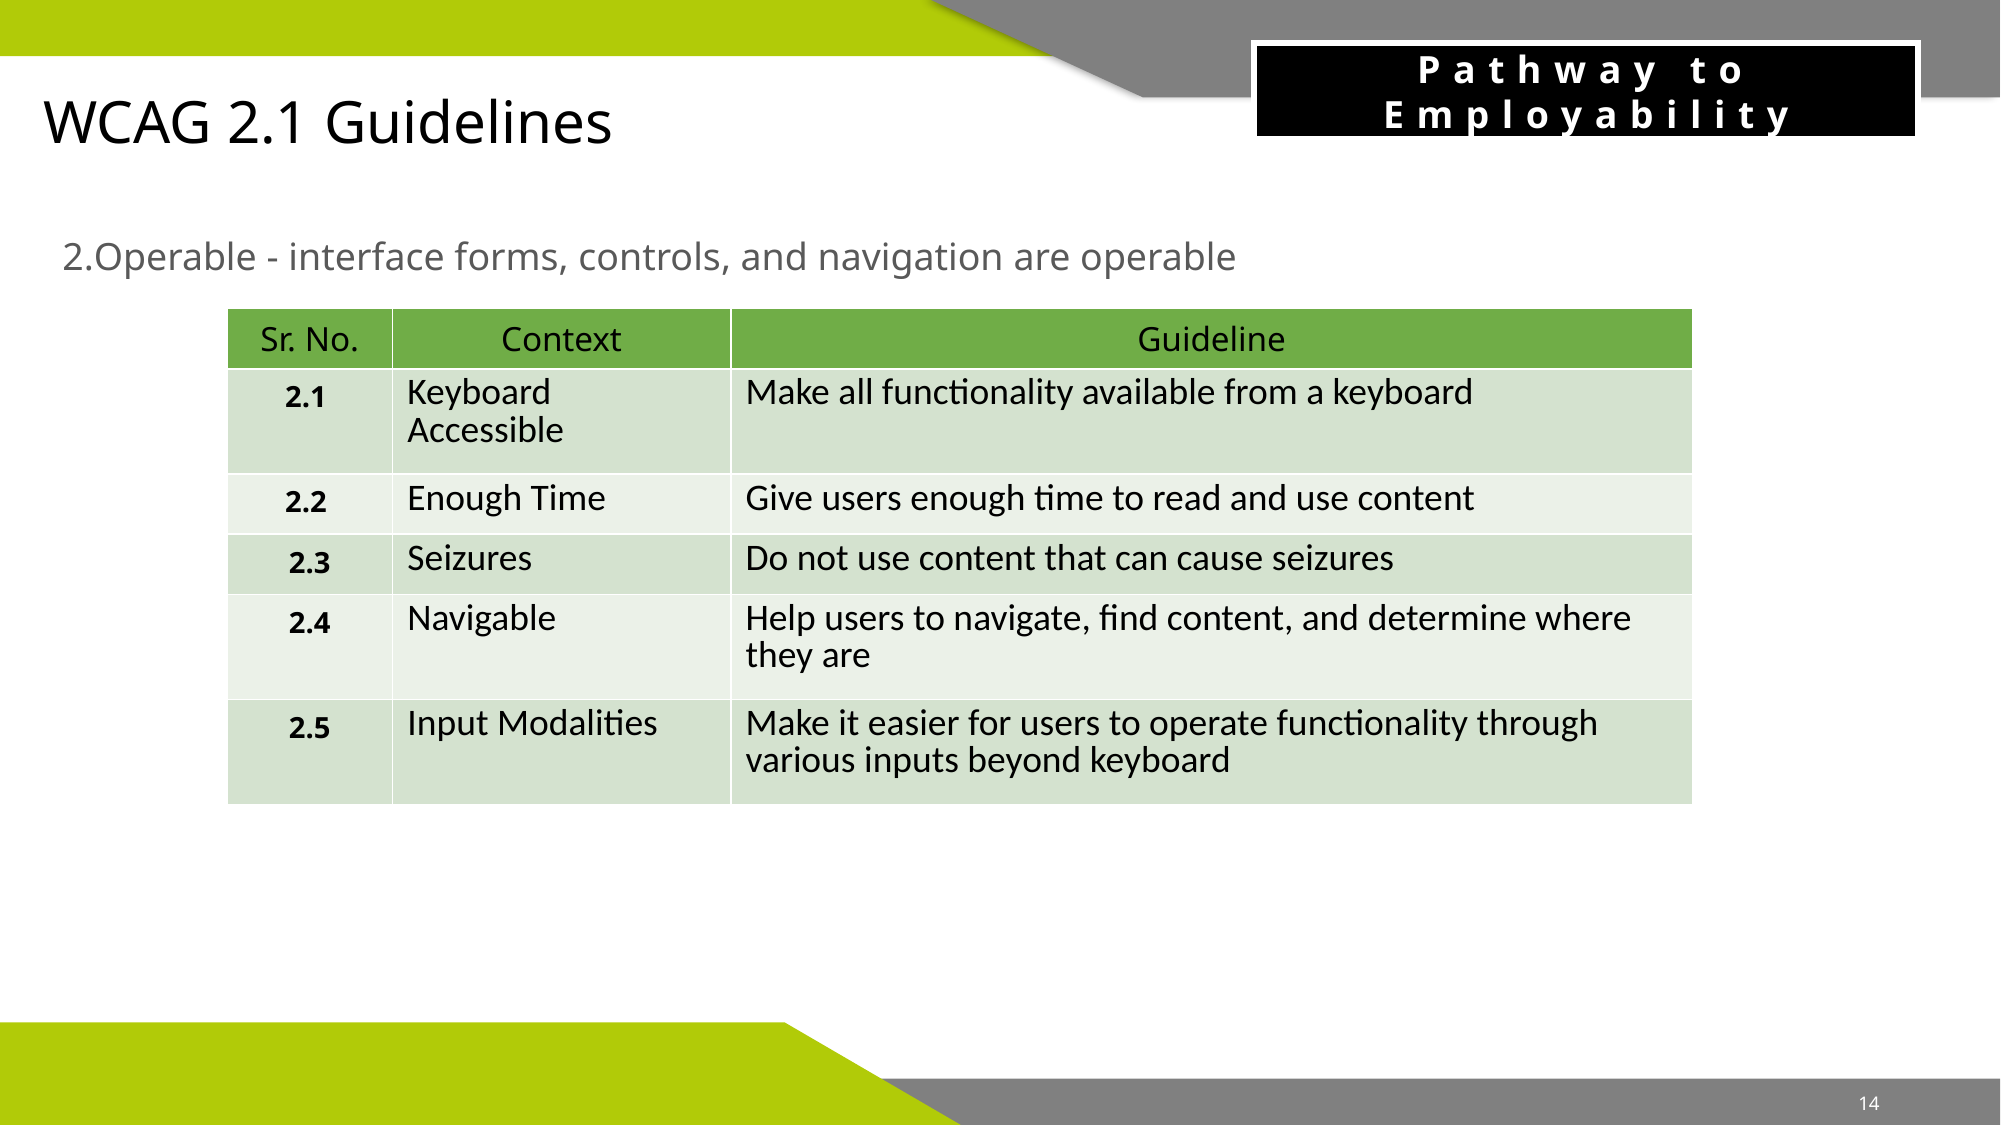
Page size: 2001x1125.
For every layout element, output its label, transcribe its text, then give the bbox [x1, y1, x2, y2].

table_cell 2.4 [228, 595, 392, 699]
text_box Operable - interface forms, controls, and navigation are operable [47, 214, 2000, 286]
table_header Sr. No. [228, 309, 392, 368]
table_cell Enough Time [393, 475, 730, 533]
table_cell Make all functionality available from a keyboard [732, 370, 1692, 473]
table_cell Navigable [393, 595, 730, 699]
table_cell 2.5 [228, 700, 392, 804]
table_cell Help users to navigate, find content, and determine where they are [732, 595, 1692, 699]
table_header Context [393, 309, 730, 368]
table_cell 2.2 [228, 475, 392, 533]
table_cell 2.3 [228, 535, 392, 594]
table_cell Input Modalities [393, 700, 730, 804]
text_box WCAG 2.1 Guidelines [28, 78, 1263, 163]
table_header Guideline [732, 309, 1692, 368]
table_cell 2.1 [228, 370, 392, 473]
table_cell Keyboard Accessible [393, 370, 730, 473]
table_cell Make it easier for users to operate functionality through various inputs beyond keyboard [732, 700, 1692, 804]
table_cell Seizures [393, 535, 730, 594]
table_cell Give users enough time to read and use content [732, 475, 1692, 533]
table_cell Do not use content that can cause seizures [732, 535, 1692, 594]
